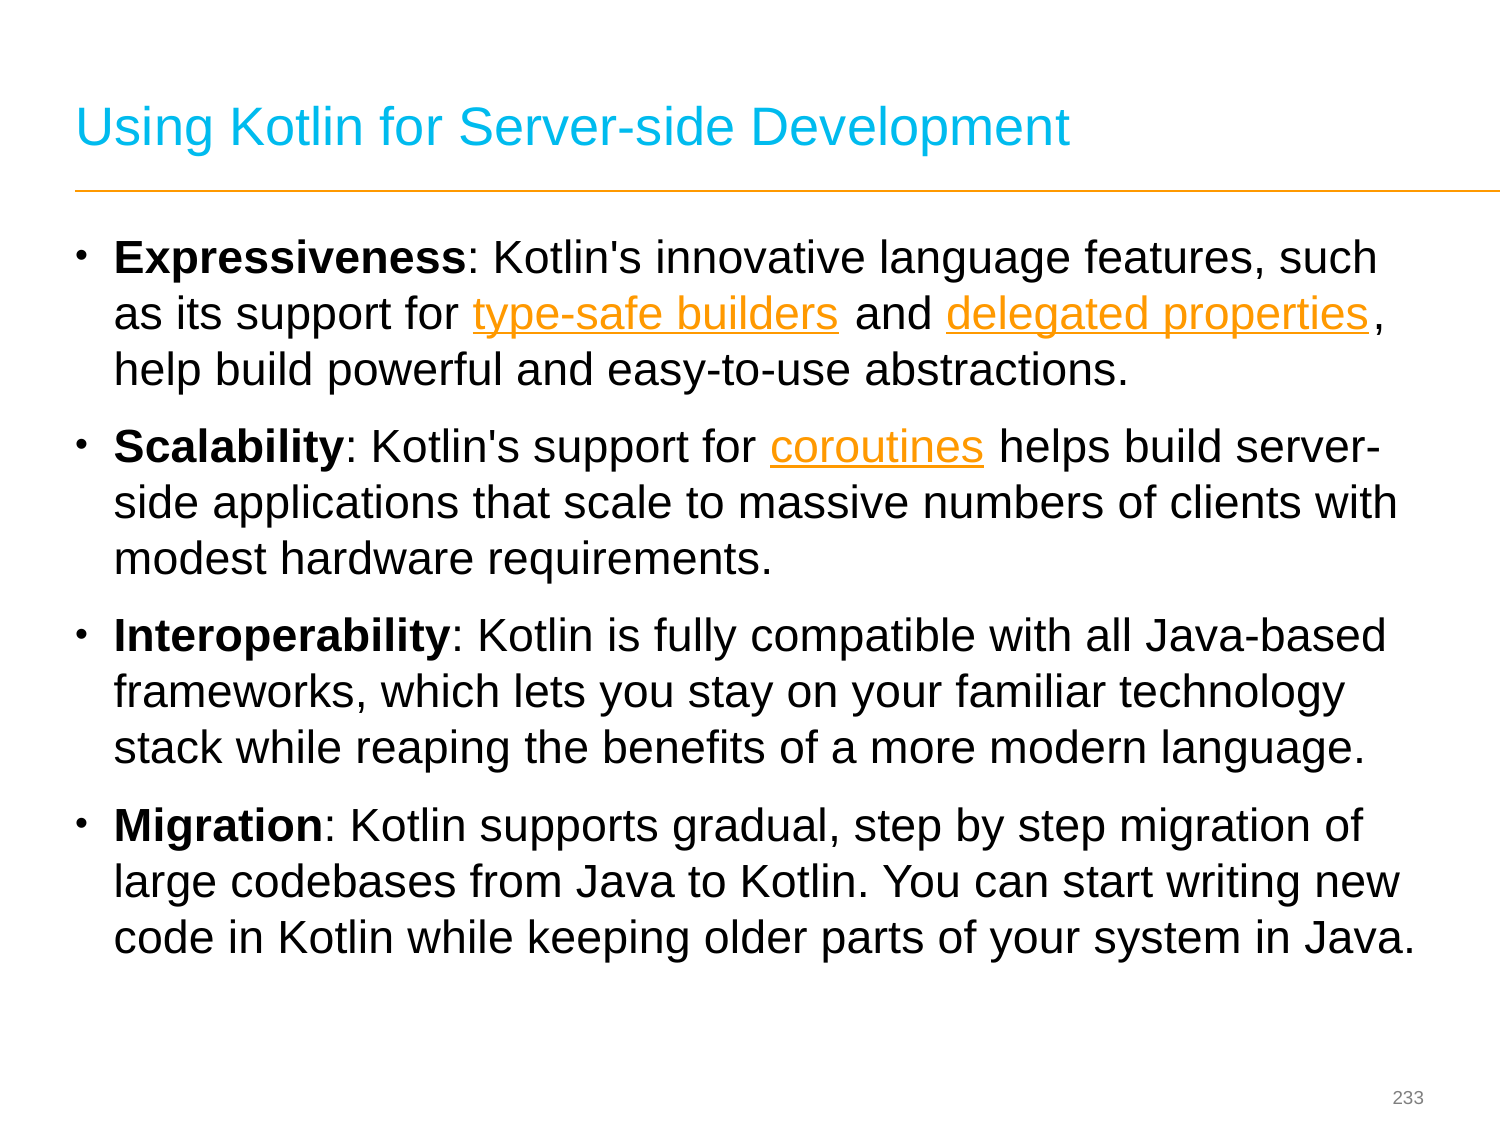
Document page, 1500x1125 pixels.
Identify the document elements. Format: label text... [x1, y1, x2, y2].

title Using Kotlin for Server-side Development [75, 27, 1422, 157]
list Expressiveness: Kotlin's innovative language features, such as its support for type-safe builders and delegated properties, help build powerful and easy-to-use abstractions. Scalability: Kotlin's support for coroutines helps build server-side applications that scale to massive numbers of clients with modest hardware requirements. Interoperability: Kotlin is fully compatible with all Java-based frameworks, which lets you stay on your familiar technology stack while reaping the benefits of a more modern language. Migration: Kotlin supports gradual, step by step migration of large codebases from Java to Kotlin. You can start writing new code in Kotlin while keeping older parts of your system in Java. [75, 226, 1425, 1018]
